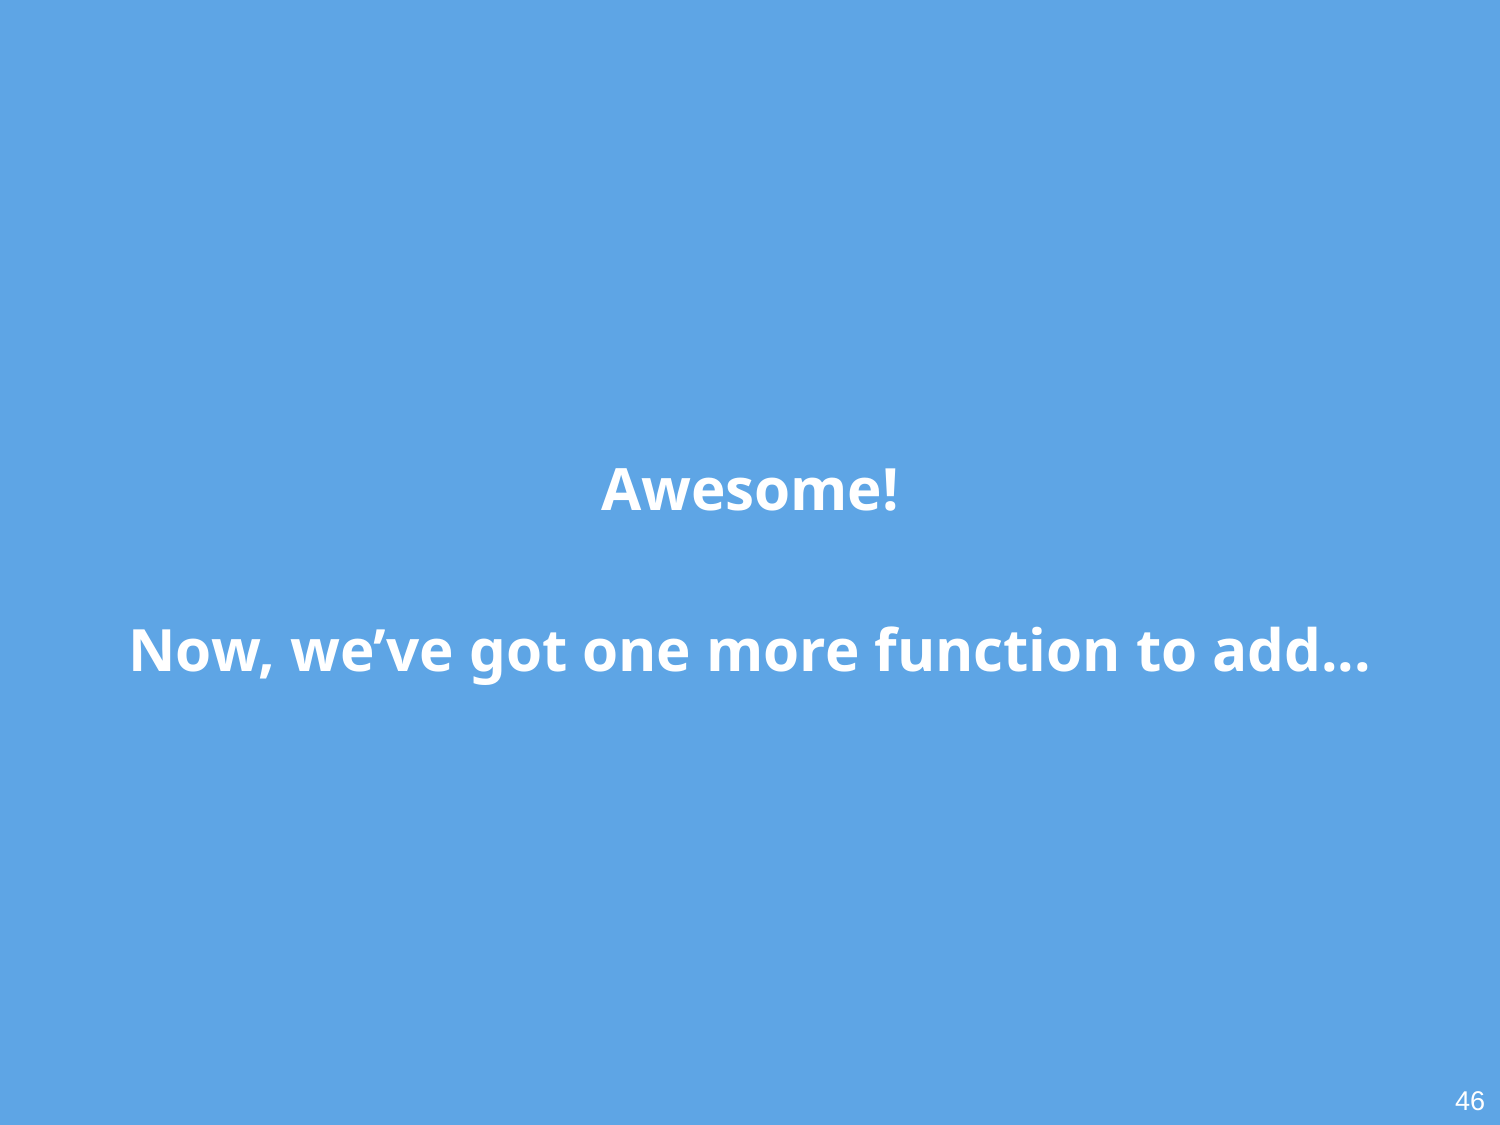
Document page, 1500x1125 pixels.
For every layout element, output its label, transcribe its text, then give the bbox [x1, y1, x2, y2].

title Awesome! Now, we’ve got one more function to add... [63, 128, 1437, 997]
